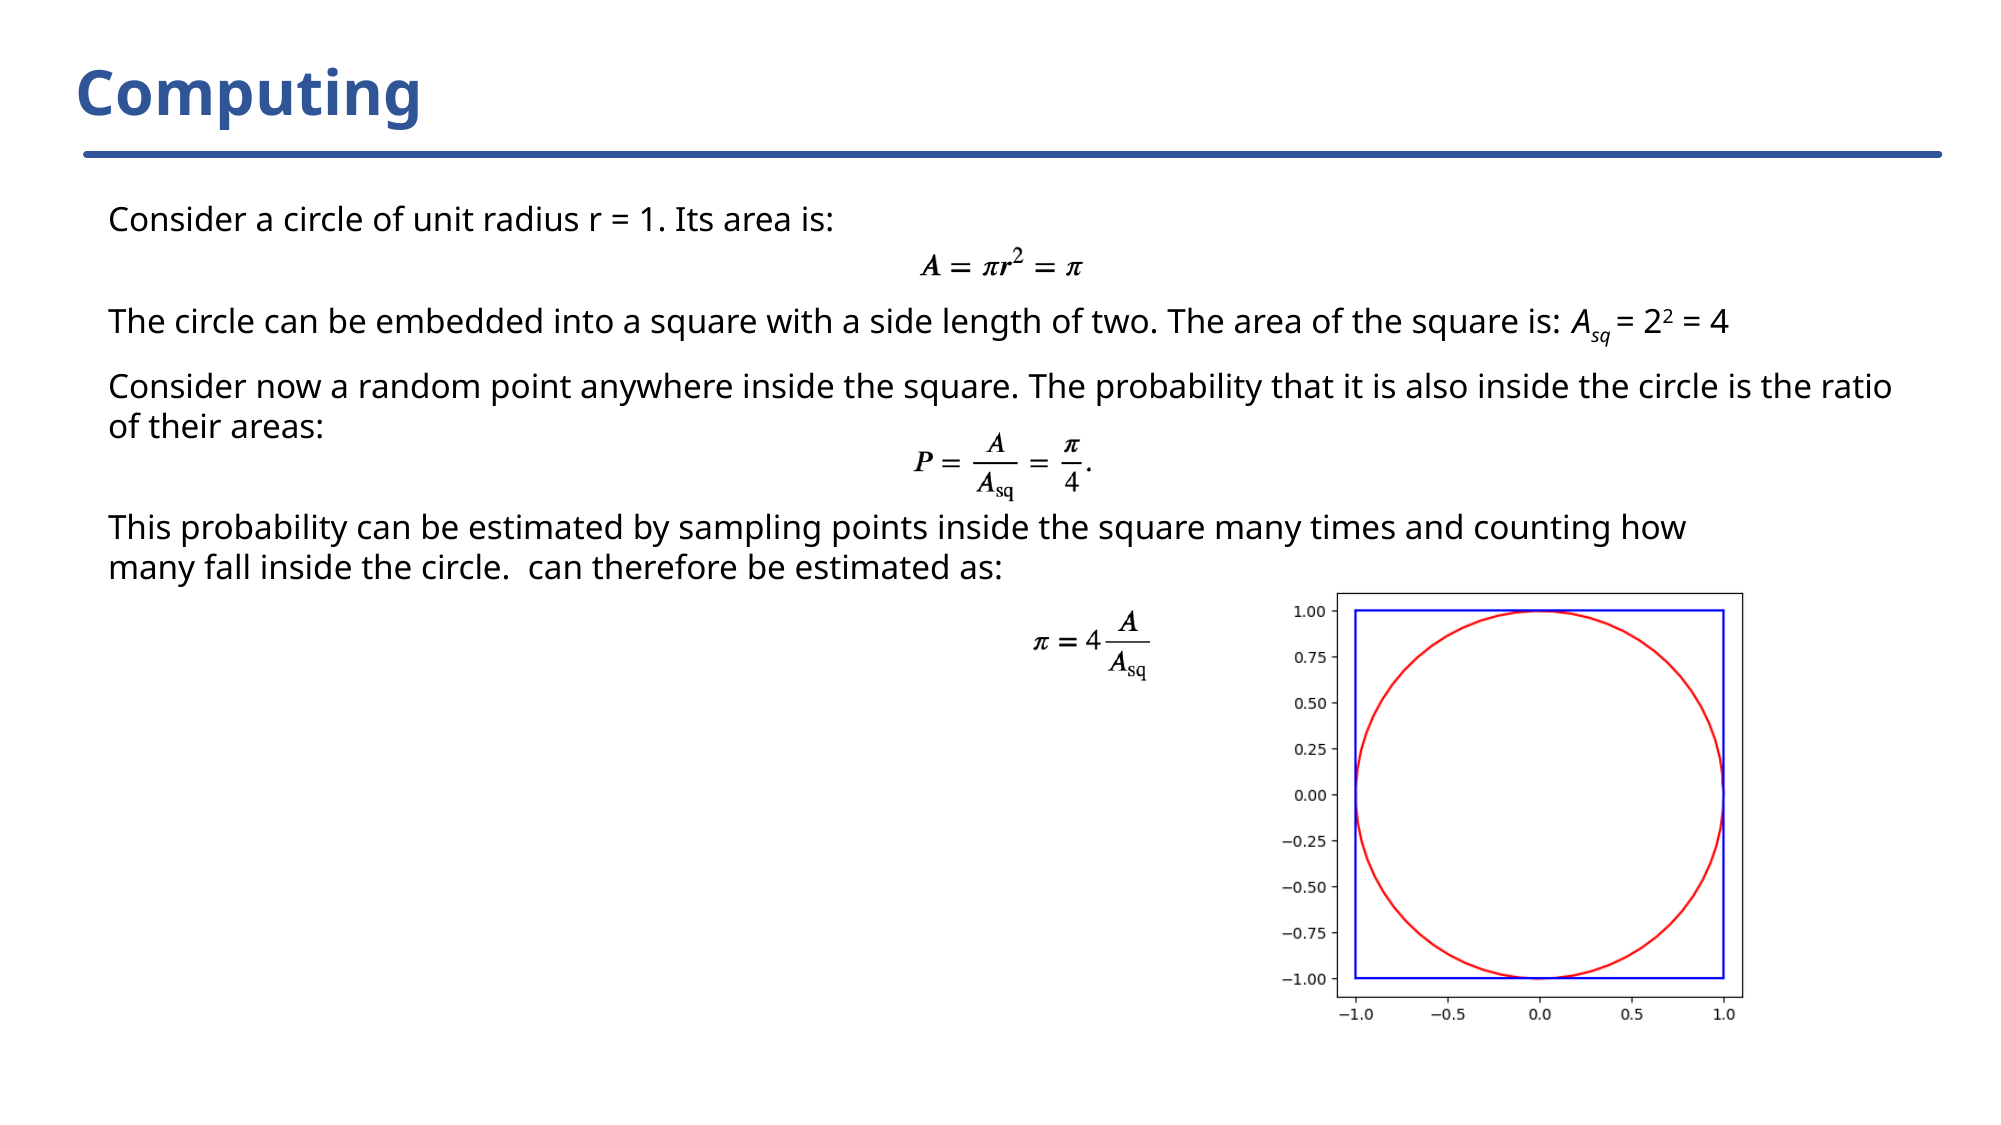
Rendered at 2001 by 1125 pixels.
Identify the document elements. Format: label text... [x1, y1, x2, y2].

text_box The circle can be embedded into a square with a side length of two. The area of the square is: Asq = 22 = 4 [93, 293, 1856, 354]
text_box Consider a circle of unit radius r = 1. Its area is: [93, 191, 1094, 246]
picture [1269, 582, 1752, 1034]
text_box Consider now a random point anywhere inside the square. The probability that it is also inside the circle is the ratio of their areas: [93, 358, 1926, 453]
picture [905, 225, 1098, 303]
picture [1022, 598, 1165, 693]
picture [905, 427, 1095, 507]
